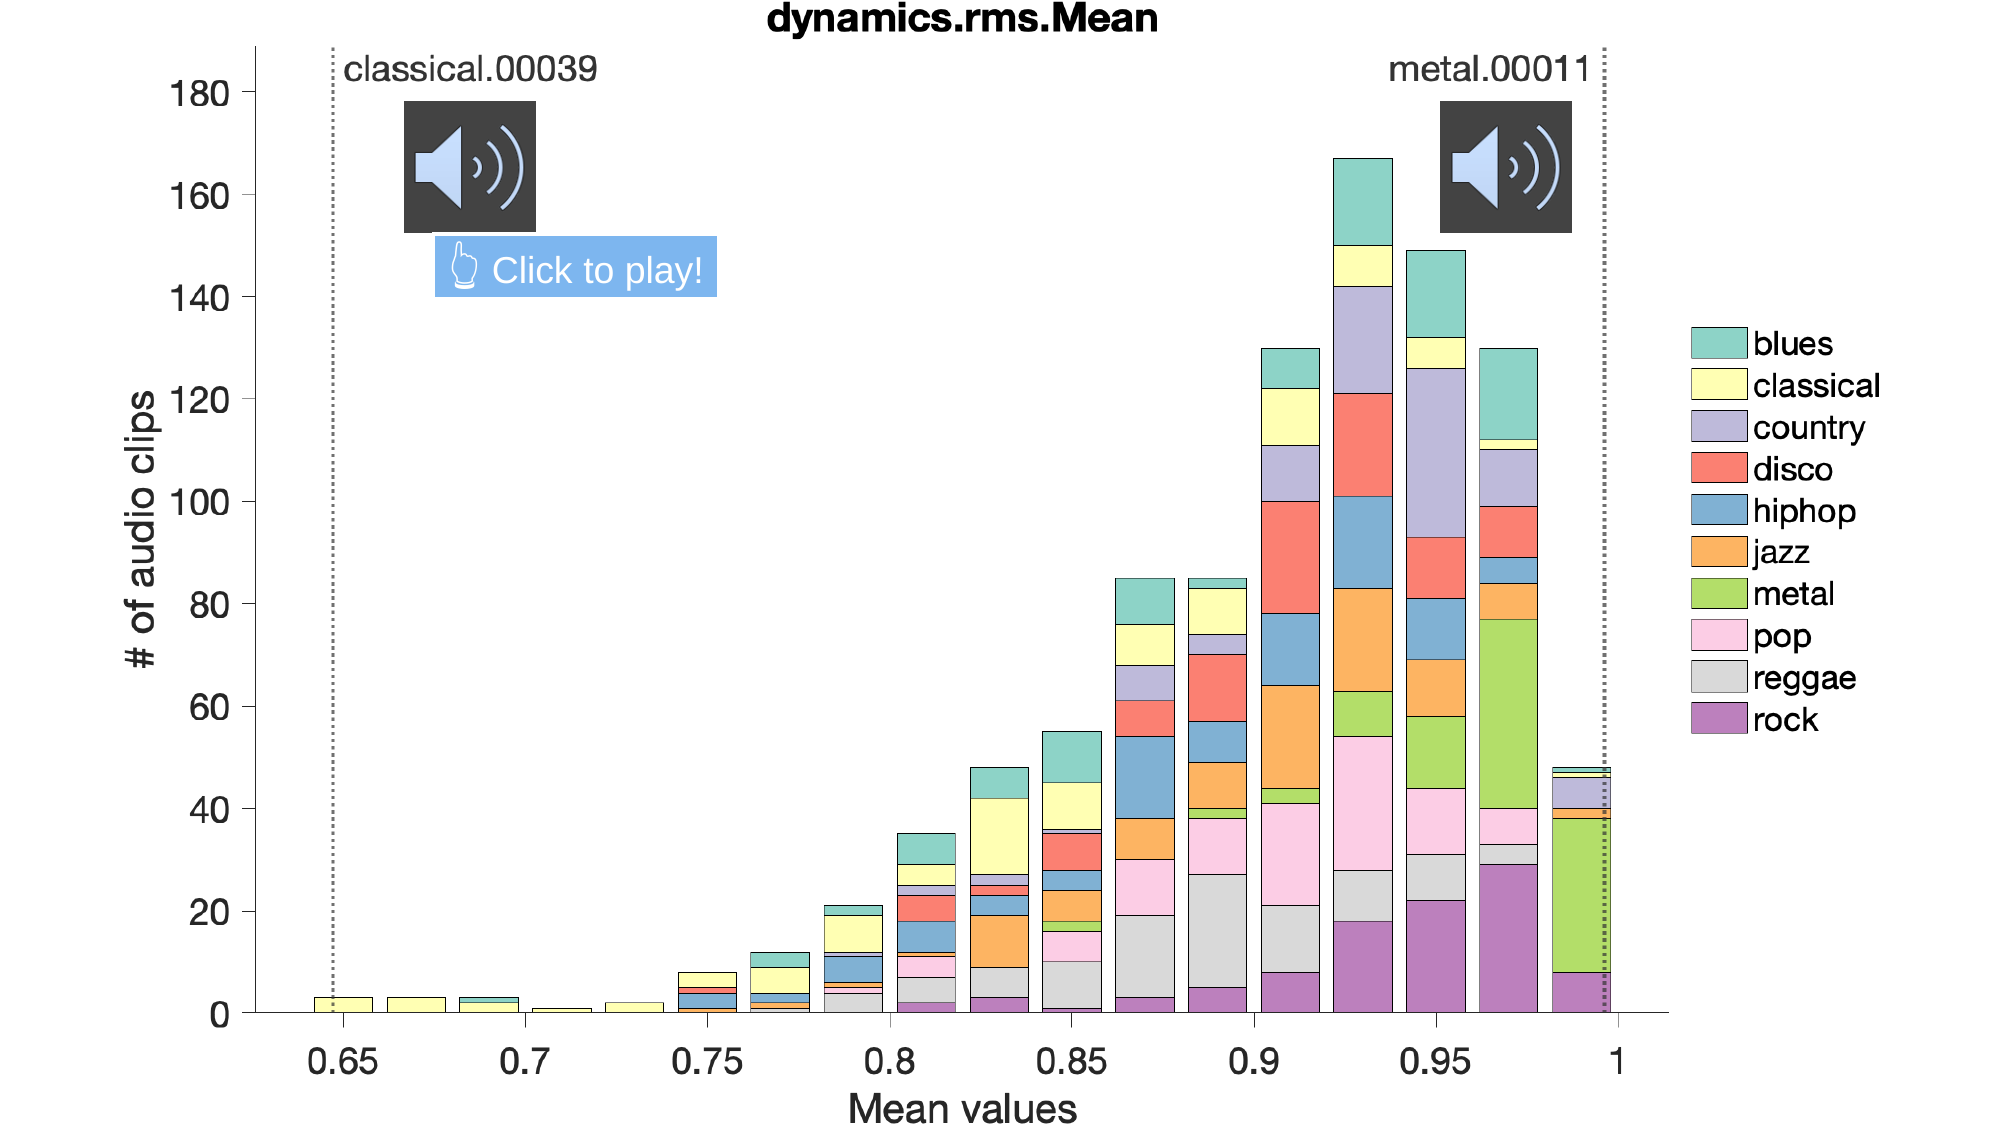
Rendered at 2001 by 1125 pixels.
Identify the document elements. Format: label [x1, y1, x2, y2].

picture [120, 0, 1880, 1125]
